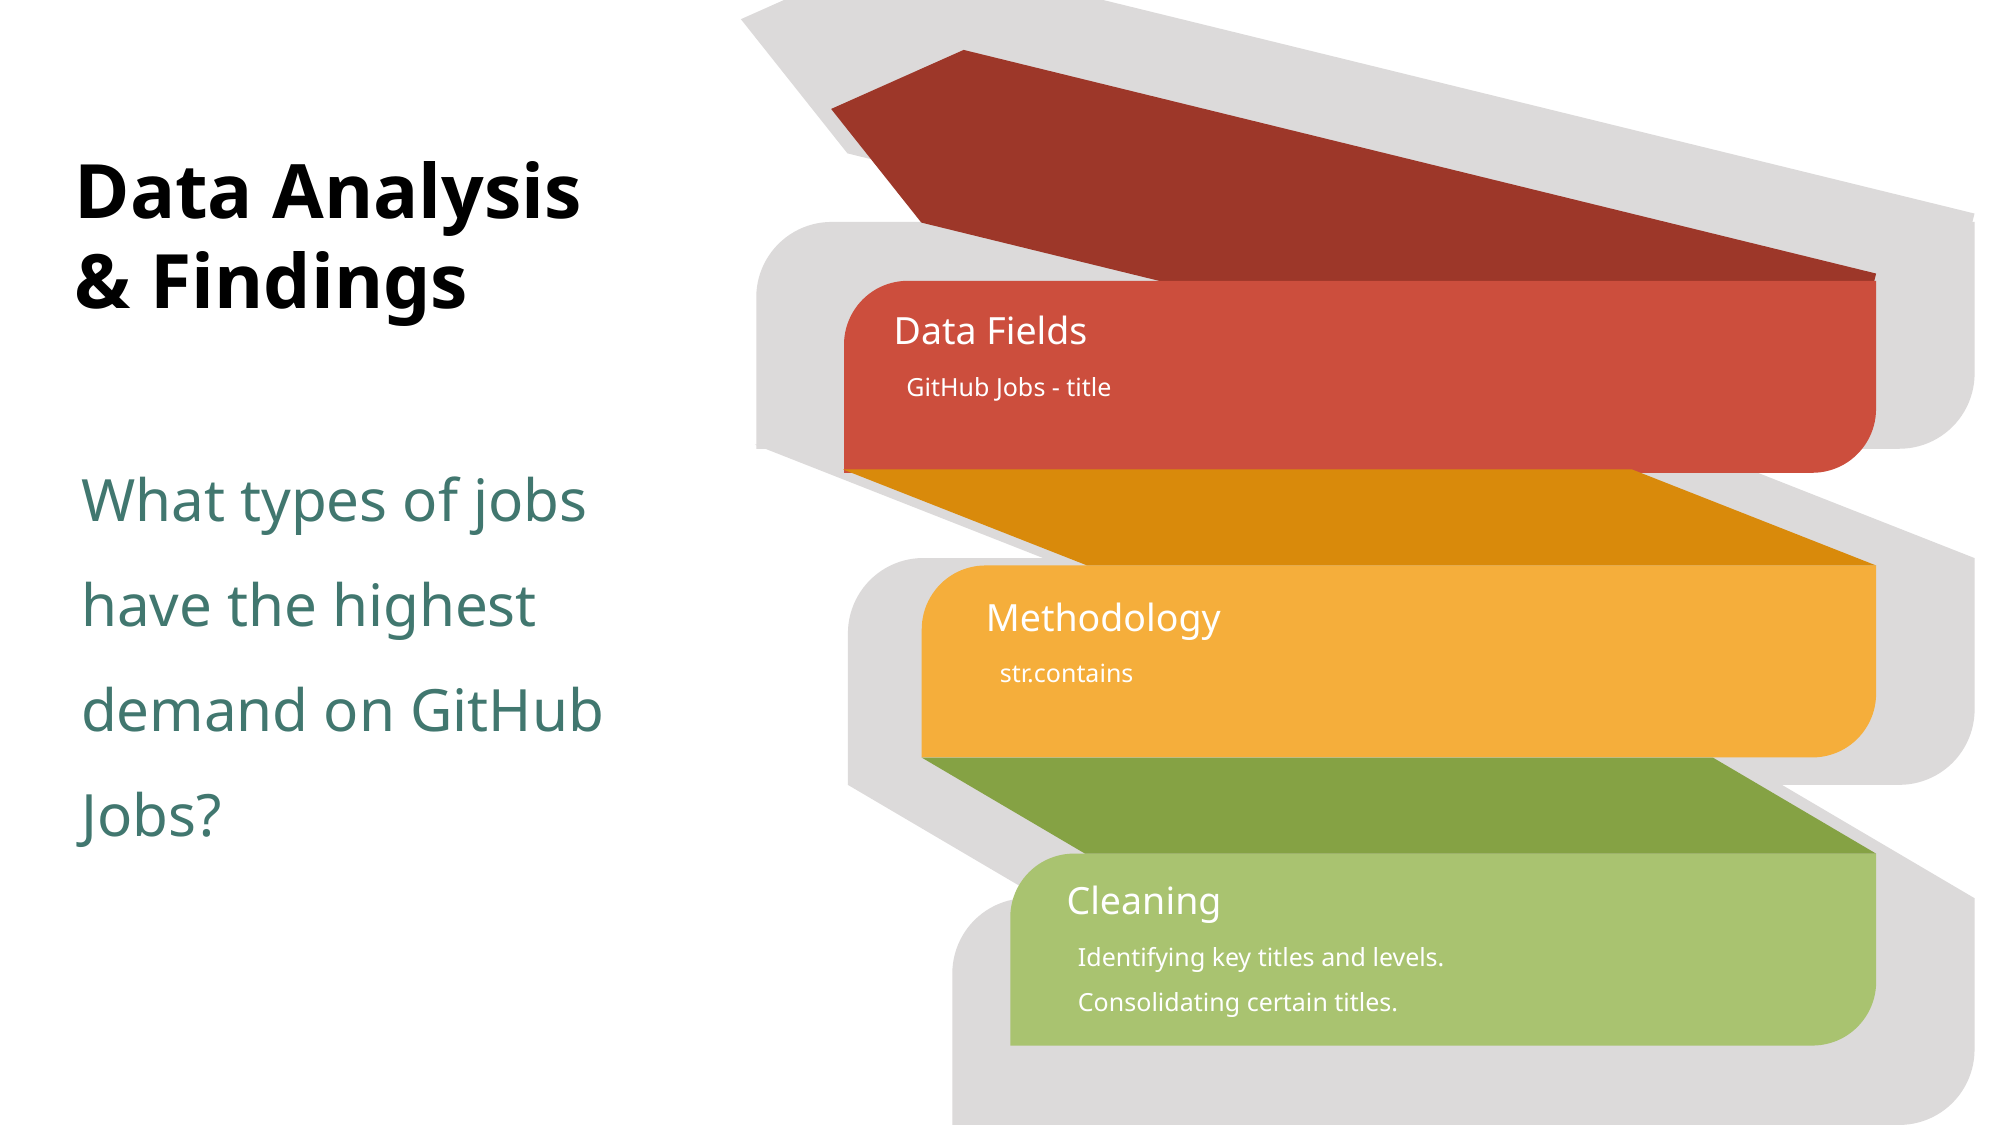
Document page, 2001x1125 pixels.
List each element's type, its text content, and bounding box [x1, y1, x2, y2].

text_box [999, 593, 1685, 684]
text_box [815, 145, 1877, 1046]
text_box Data Analysis & Findings [74, 143, 635, 324]
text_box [906, 307, 1592, 398]
text_box What types of jobs have the highest demand on GitHub Jobs? [81, 428, 723, 849]
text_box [1077, 876, 1763, 1013]
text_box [723, 62, 1975, 1125]
